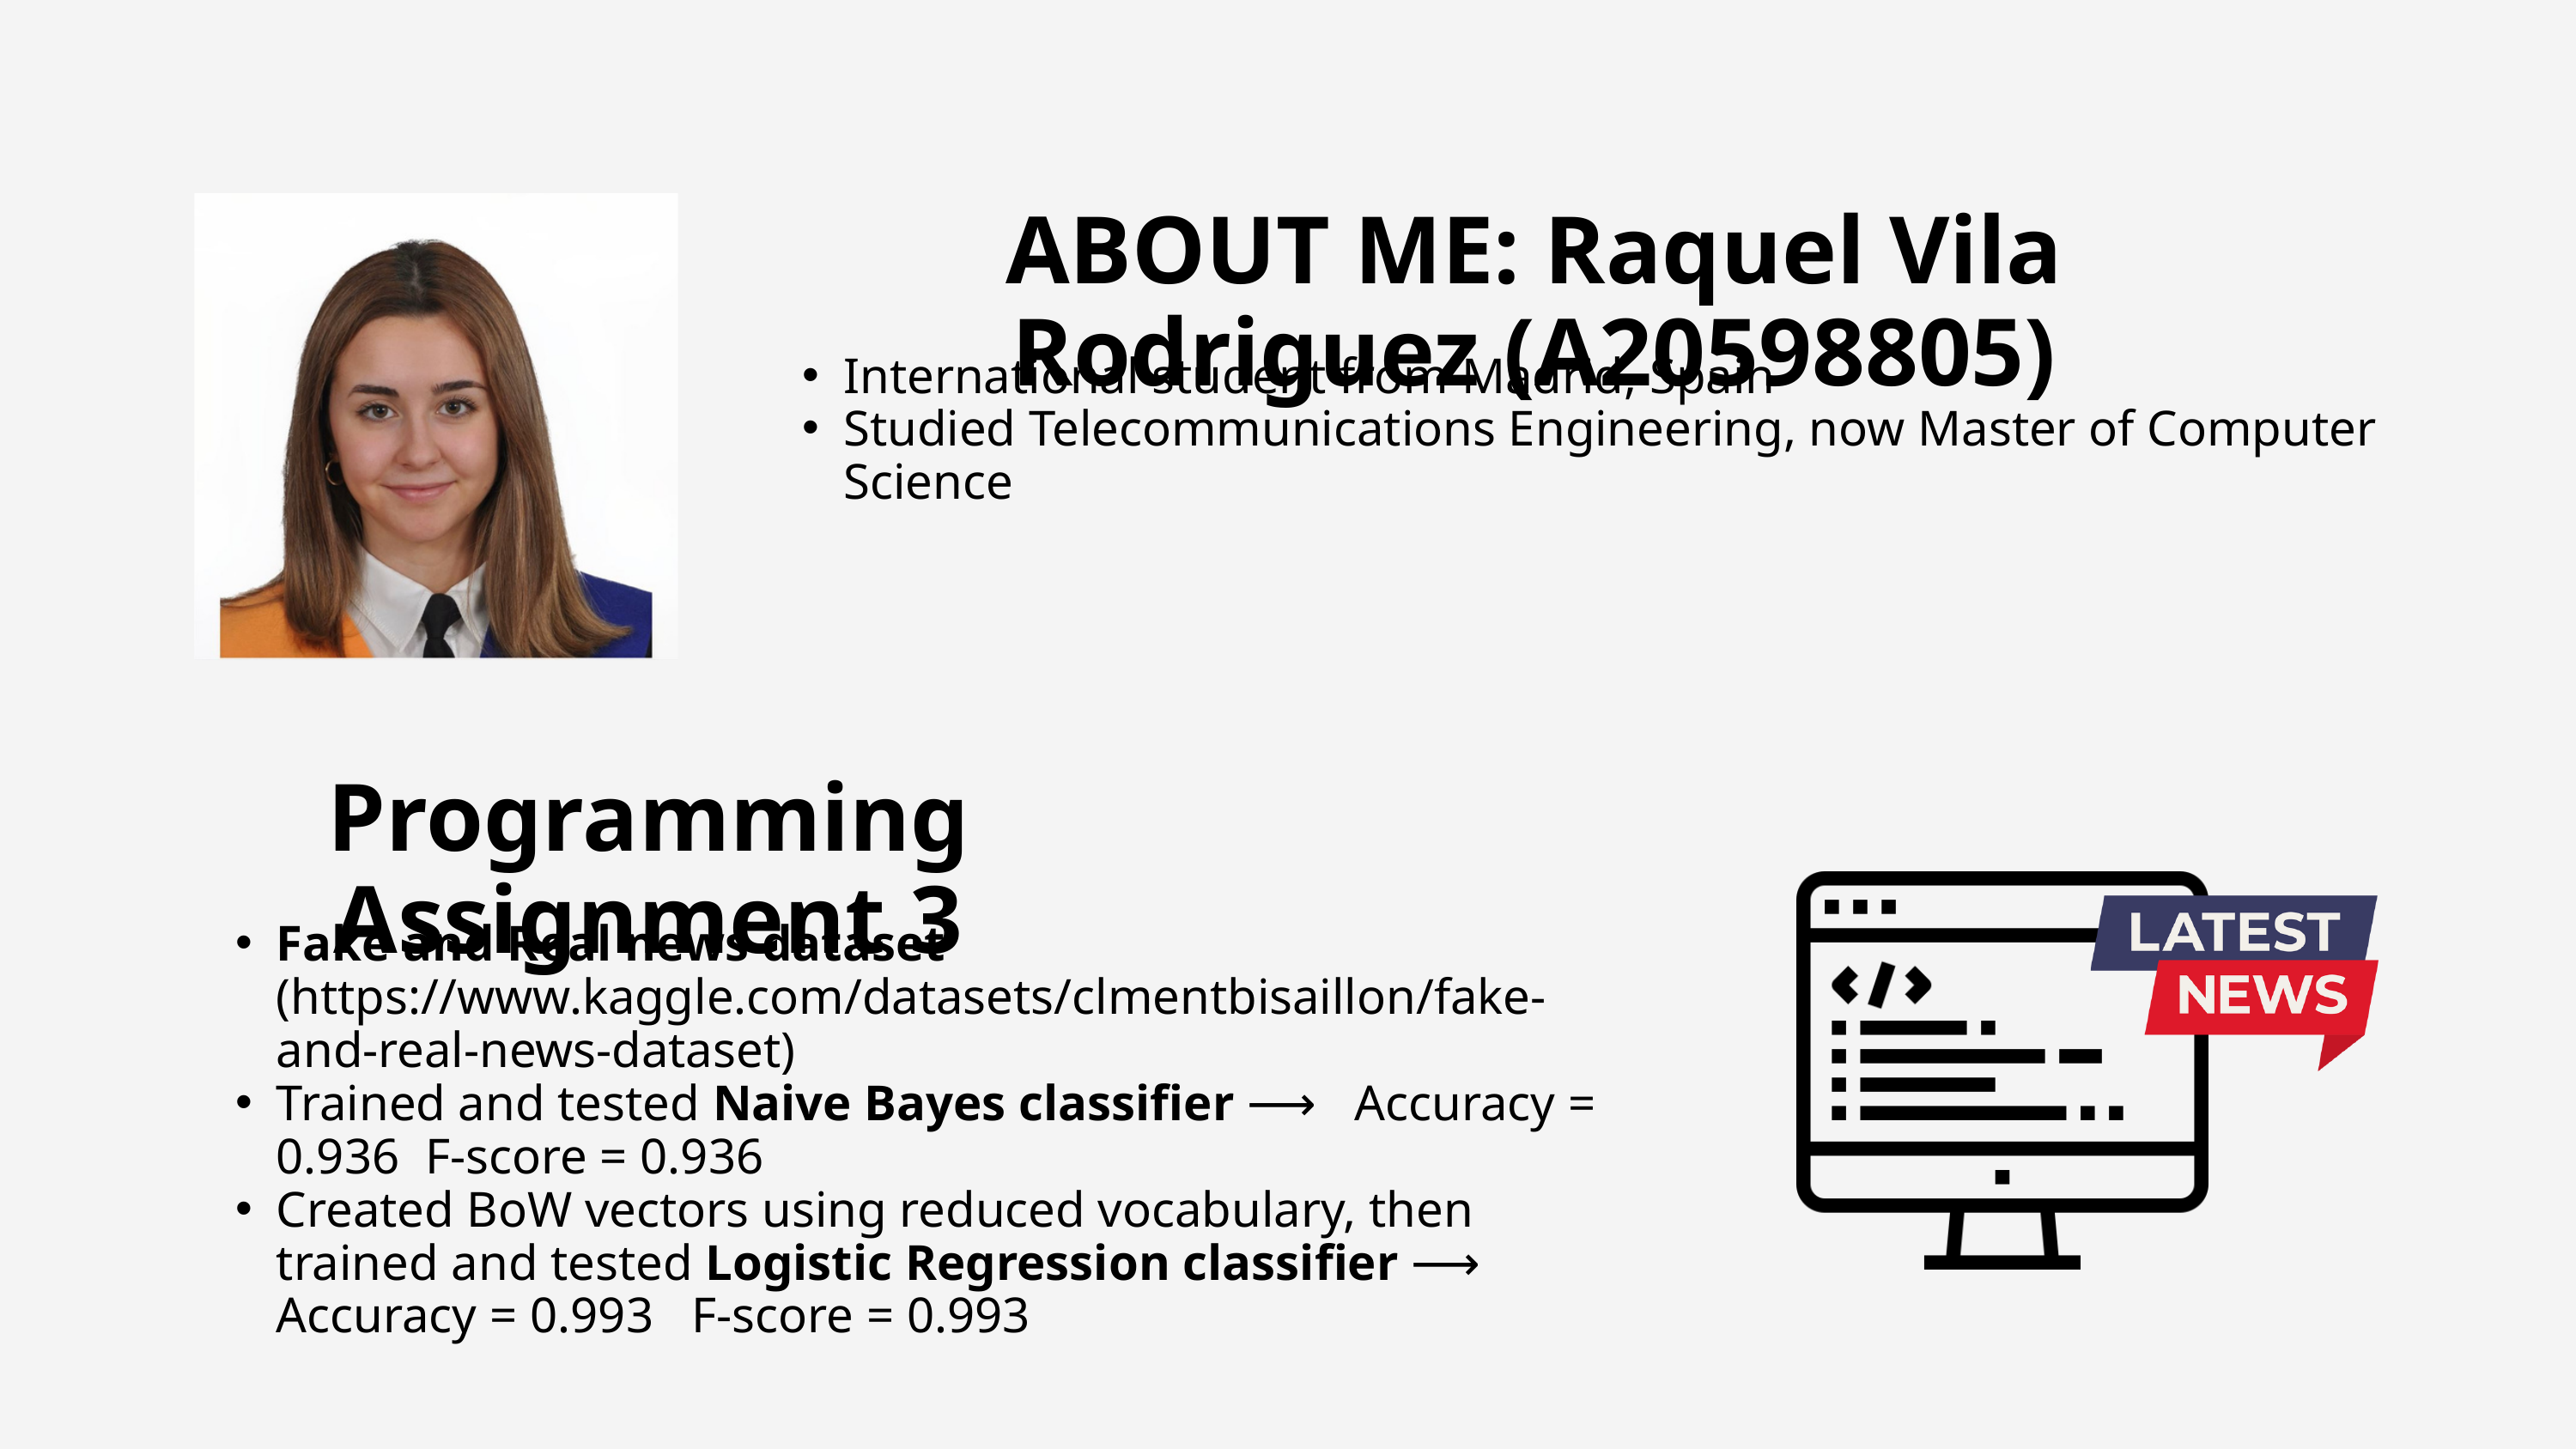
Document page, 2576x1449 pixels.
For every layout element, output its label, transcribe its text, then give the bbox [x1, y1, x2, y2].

text_box International student from Madrid, Spain Studied Telecommunications Engineering, now Master of Computer Science [761, 349, 2536, 509]
text_box [194, 193, 678, 660]
text_box [1796, 871, 2208, 1270]
text_box [2090, 895, 2379, 1071]
text_box Programming Assignment 3 [194, 767, 1103, 918]
text_box ABOUT ME: Raquel Vila Rodriguez (A20598805) [761, 199, 2308, 349]
text_box Fake and Real news dataset (https://www.kaggle.com/datasets/clmentbisaillon/fake-and-real-news-dataset) Trained and tested Naive Bayes classifier ⟶ Accuracy = 0.936 F-score = 0.936 Created BoW vectors using reduced vocabulary, then trained and tested Logistic Regression classifier ⟶ Accuracy = 0.993 F-score = 0.993 [194, 918, 1649, 1343]
